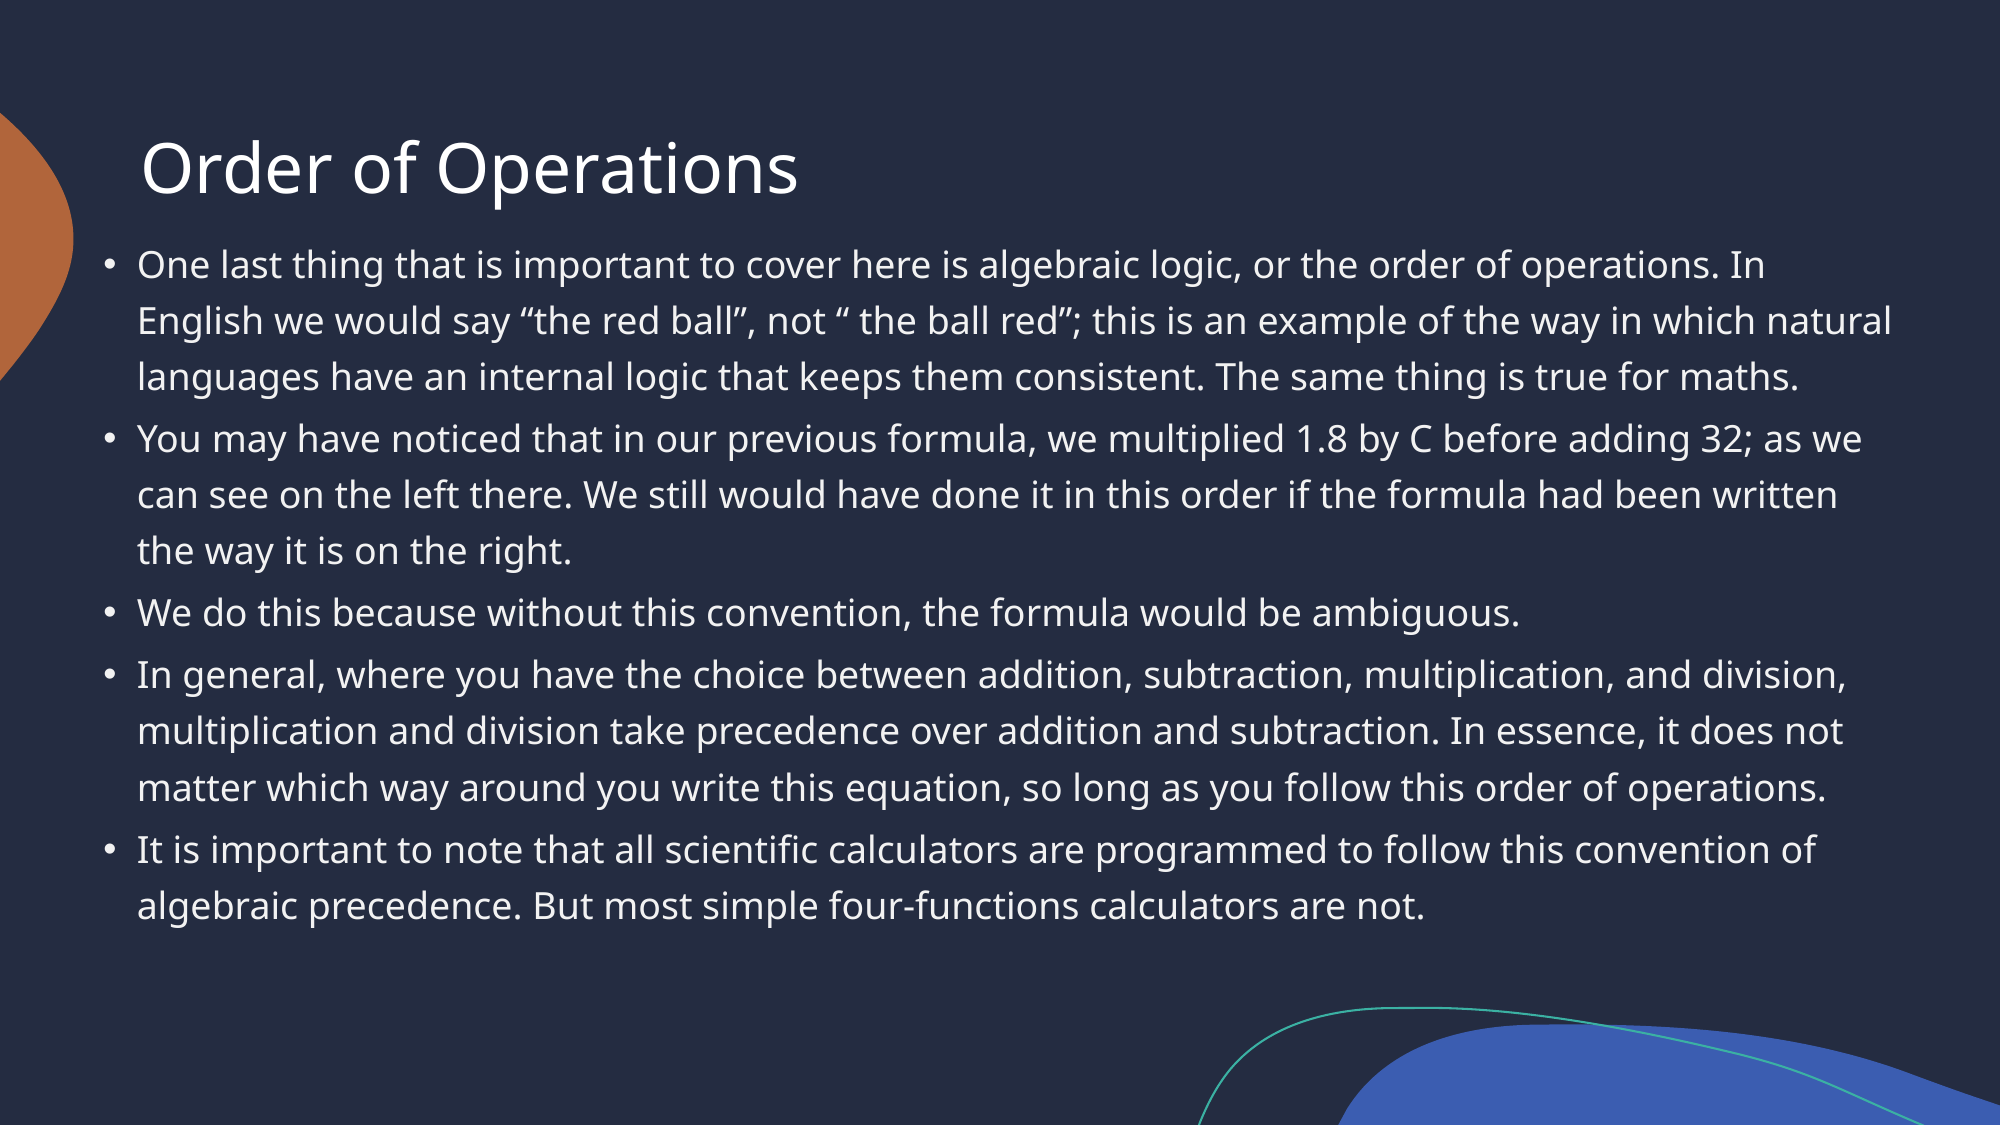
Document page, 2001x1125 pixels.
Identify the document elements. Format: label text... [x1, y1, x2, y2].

title Order of Operations [125, 125, 1875, 221]
list One last thing that is important to cover here is algebraic logic, or the order of operations. In English we would say “the red ball”, not “ the ball red”; this is an example of the way in which natural languages have an internal logic that keeps them consistent. The same thing is true for maths. You may have noticed that in our previous formula, we multiplied 1.8 by C before adding 32; as we can see on the left there. We still would have done it in this order if the formula had been written the way it is on the right. We do this because without this convention, the formula would be ambiguous. In general, where you have the choice between addition, subtraction, multiplication, and division, multiplication and division take precedence over addition and subtraction. In essence, it does not matter which way around you write this equation, so long as you follow this order of operations. It is important to note that all scientific calculators are programmed to follow this convention of algebraic precedence. But most simple four-functions calculators are not. [88, 221, 1912, 1071]
